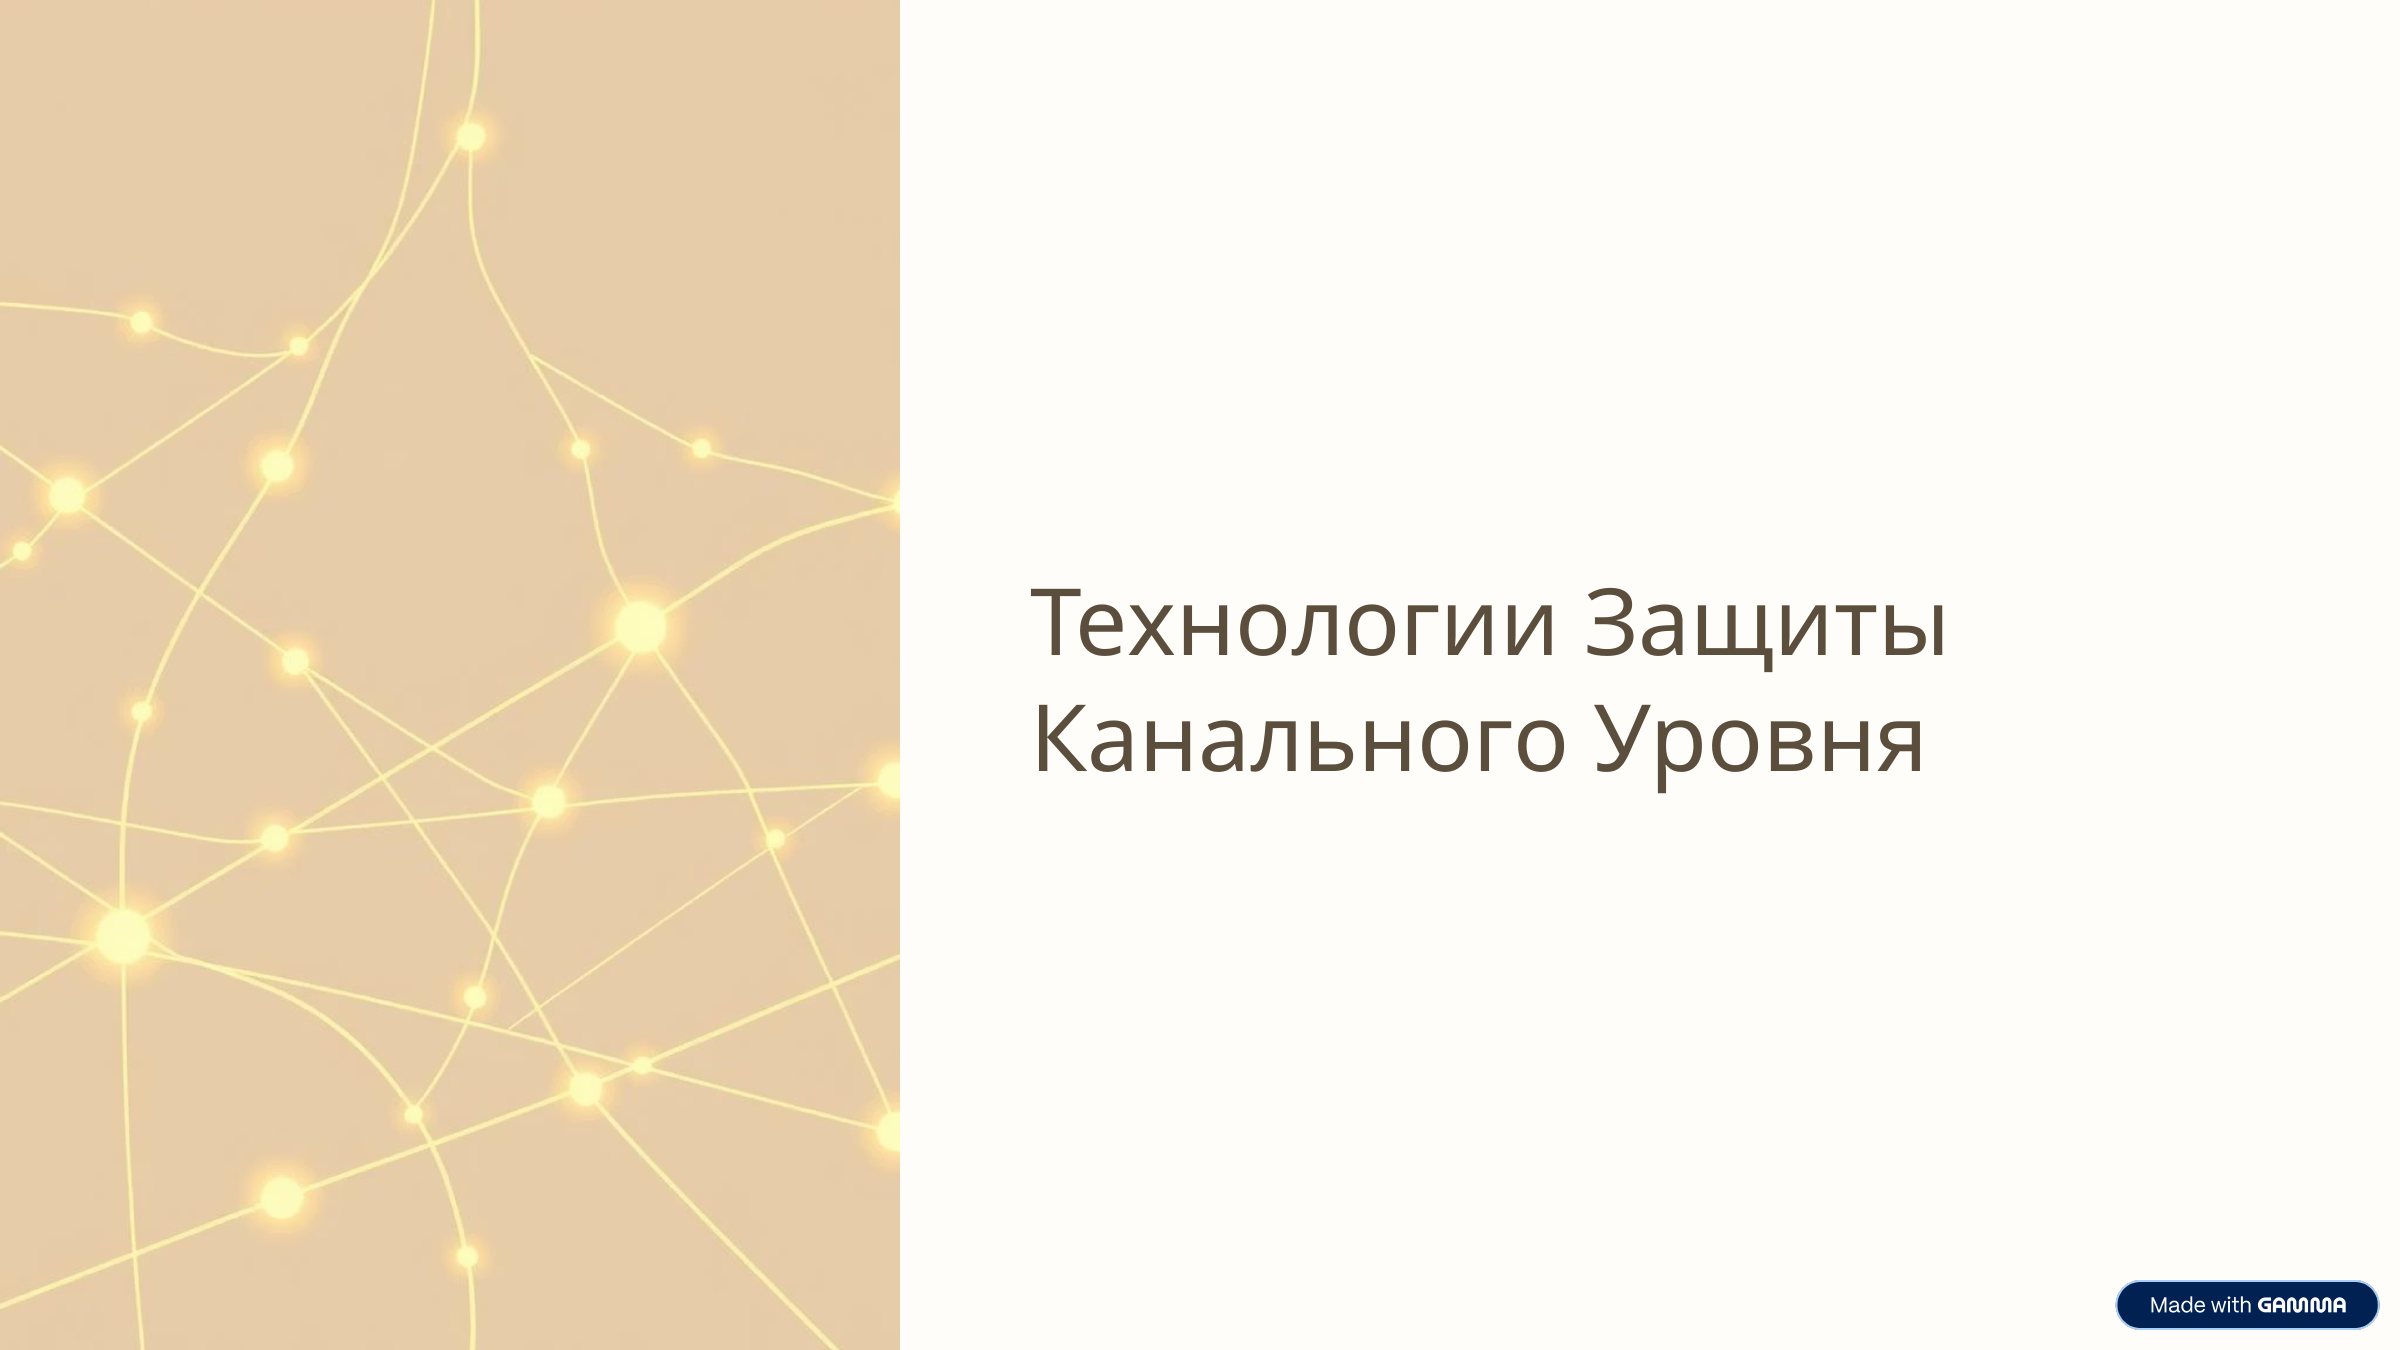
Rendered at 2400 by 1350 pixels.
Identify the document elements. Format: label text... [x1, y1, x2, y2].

text_box Технологии Защиты Канального Уровня [1030, 558, 2270, 792]
picture [0, 0, 900, 1350]
picture [2106, 1271, 2389, 1339]
